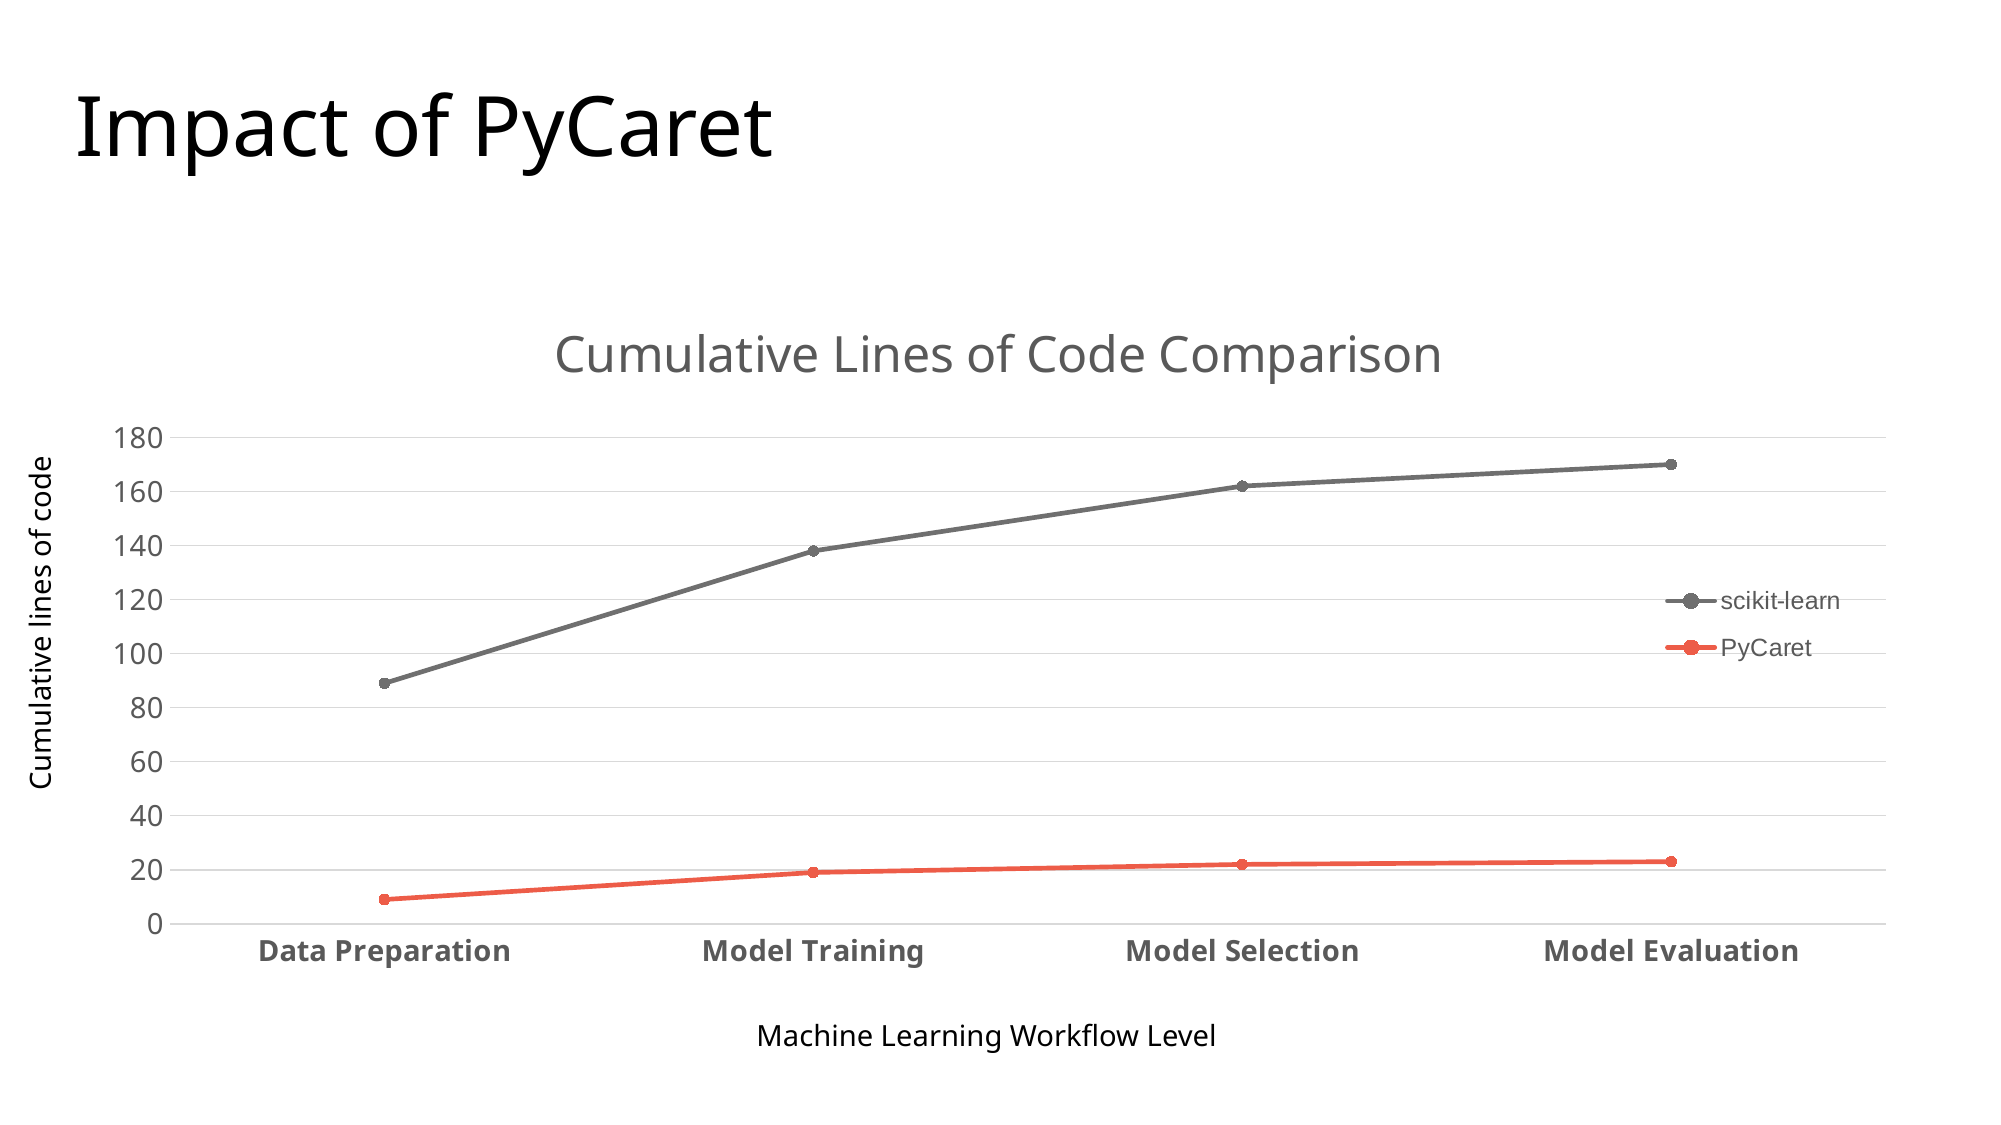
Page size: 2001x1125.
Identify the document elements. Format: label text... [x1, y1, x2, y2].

title Impact of PyCaret [75, 48, 1923, 211]
chart [75, 281, 1923, 1036]
text_box Cumulative lines of code [14, 440, 64, 806]
text_box Machine Learning Workflow Level [741, 1046, 1232, 1060]
